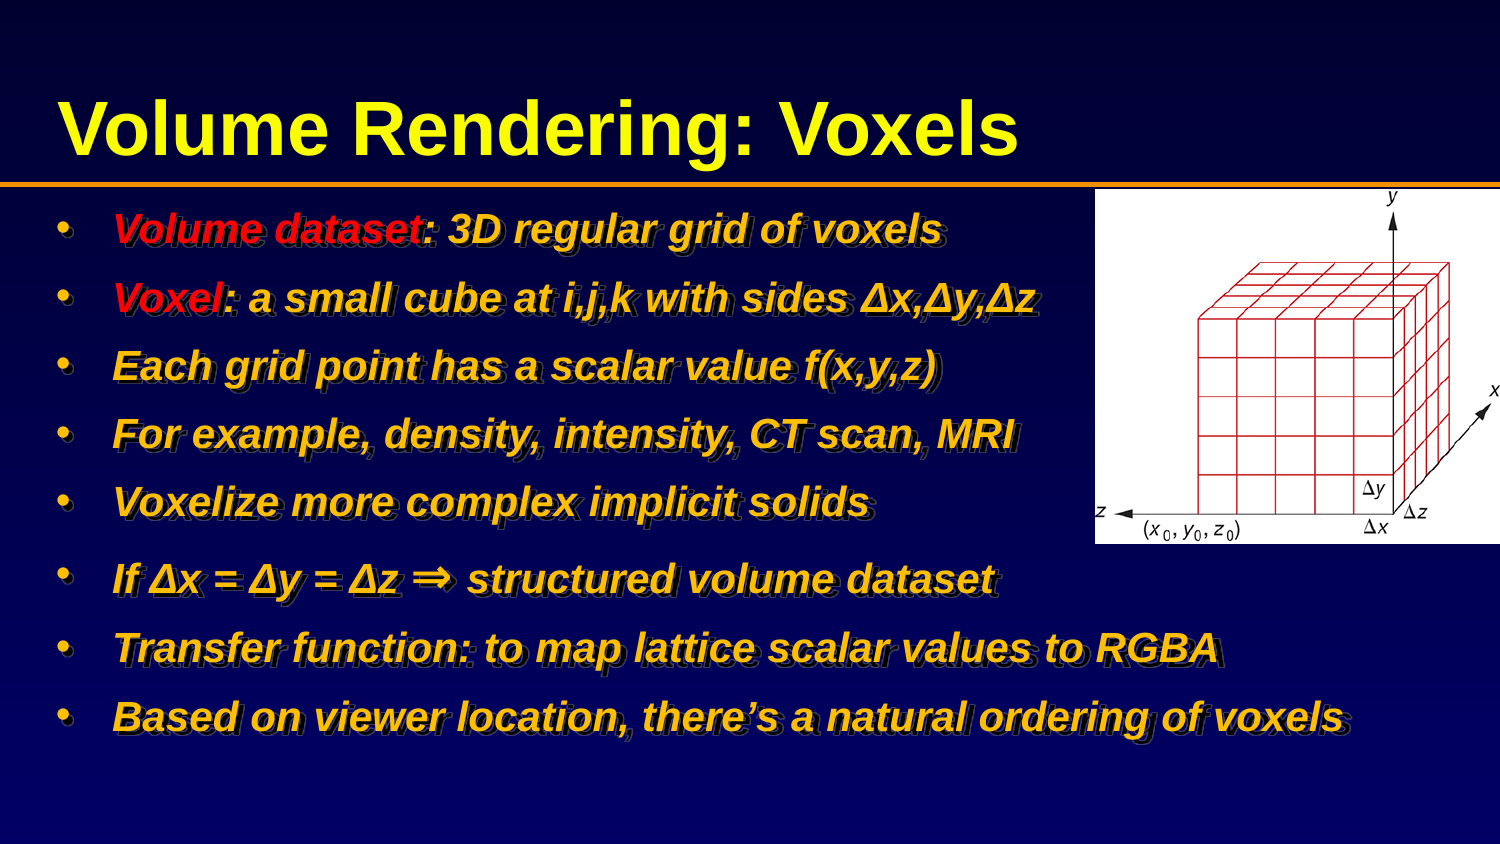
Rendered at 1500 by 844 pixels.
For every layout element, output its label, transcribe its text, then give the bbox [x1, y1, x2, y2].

list Volume dataset: 3D regular grid of voxels Voxel: a small cube at i,j,k with sides Δx,Δy,Δz Each grid point has a scalar value f(x,y,z) For example, density, intensity, CT scan, MRI Voxelize more complex implicit solids If Δx = Δy = Δz ⇒ structured volume dataset Transfer function: to map lattice scalar values to RGBA Based on viewer location, there’s a natural ordering of voxels [40, 189, 1450, 810]
title Volume Rendering: Voxels [42, 37, 1450, 179]
picture [1095, 188, 1500, 545]
